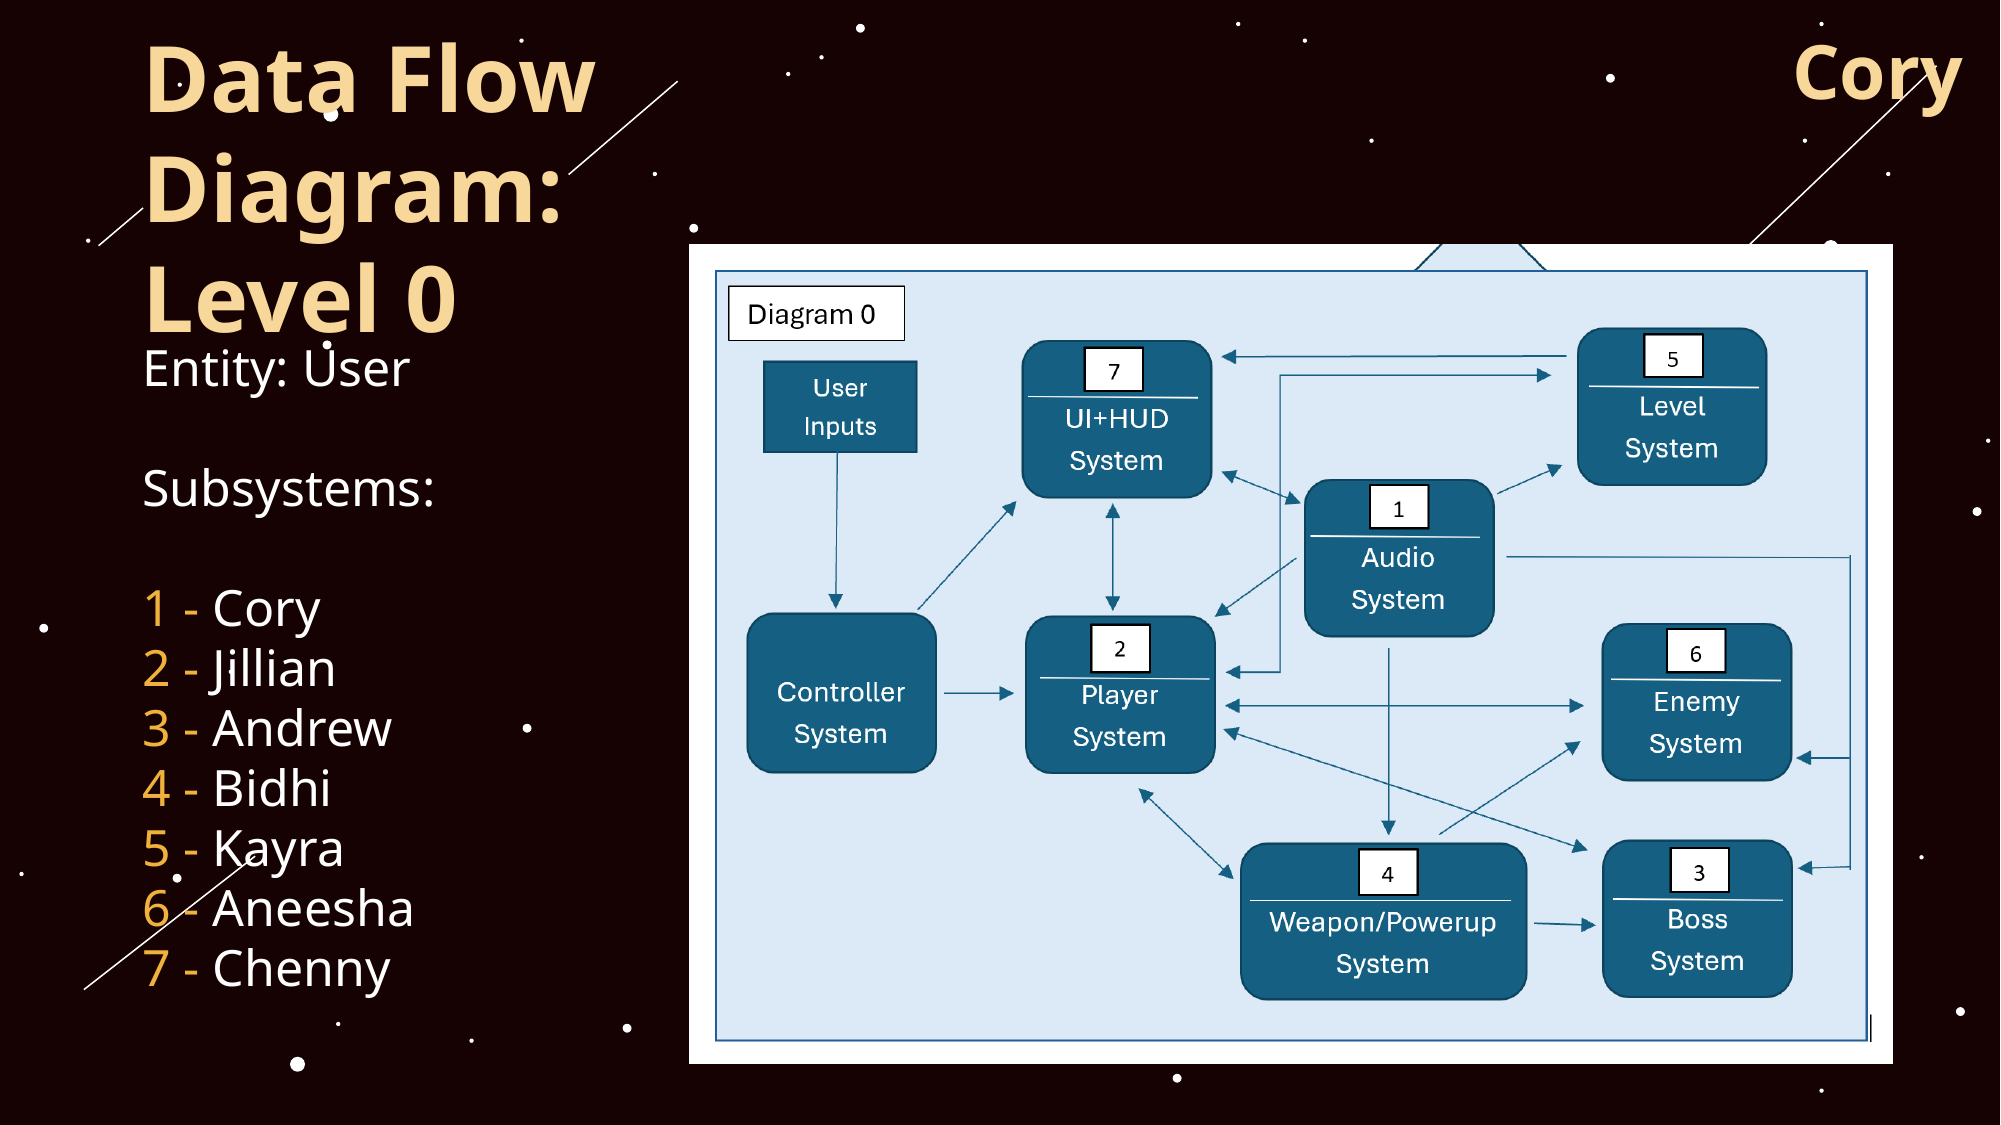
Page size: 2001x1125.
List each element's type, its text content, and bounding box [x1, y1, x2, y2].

text_box Cory​ [1527, 16, 1978, 122]
picture [689, 244, 1893, 1064]
text_box Entity: User Subsystems: 1 - Cory 2 - Jillian 3 - Andrew 4 - Bidhi 5 - Kayra 6 - Aneesha 7 - Chenny [127, 329, 684, 1043]
title Data Flow Diagram: Level 0 [127, 92, 1044, 279]
